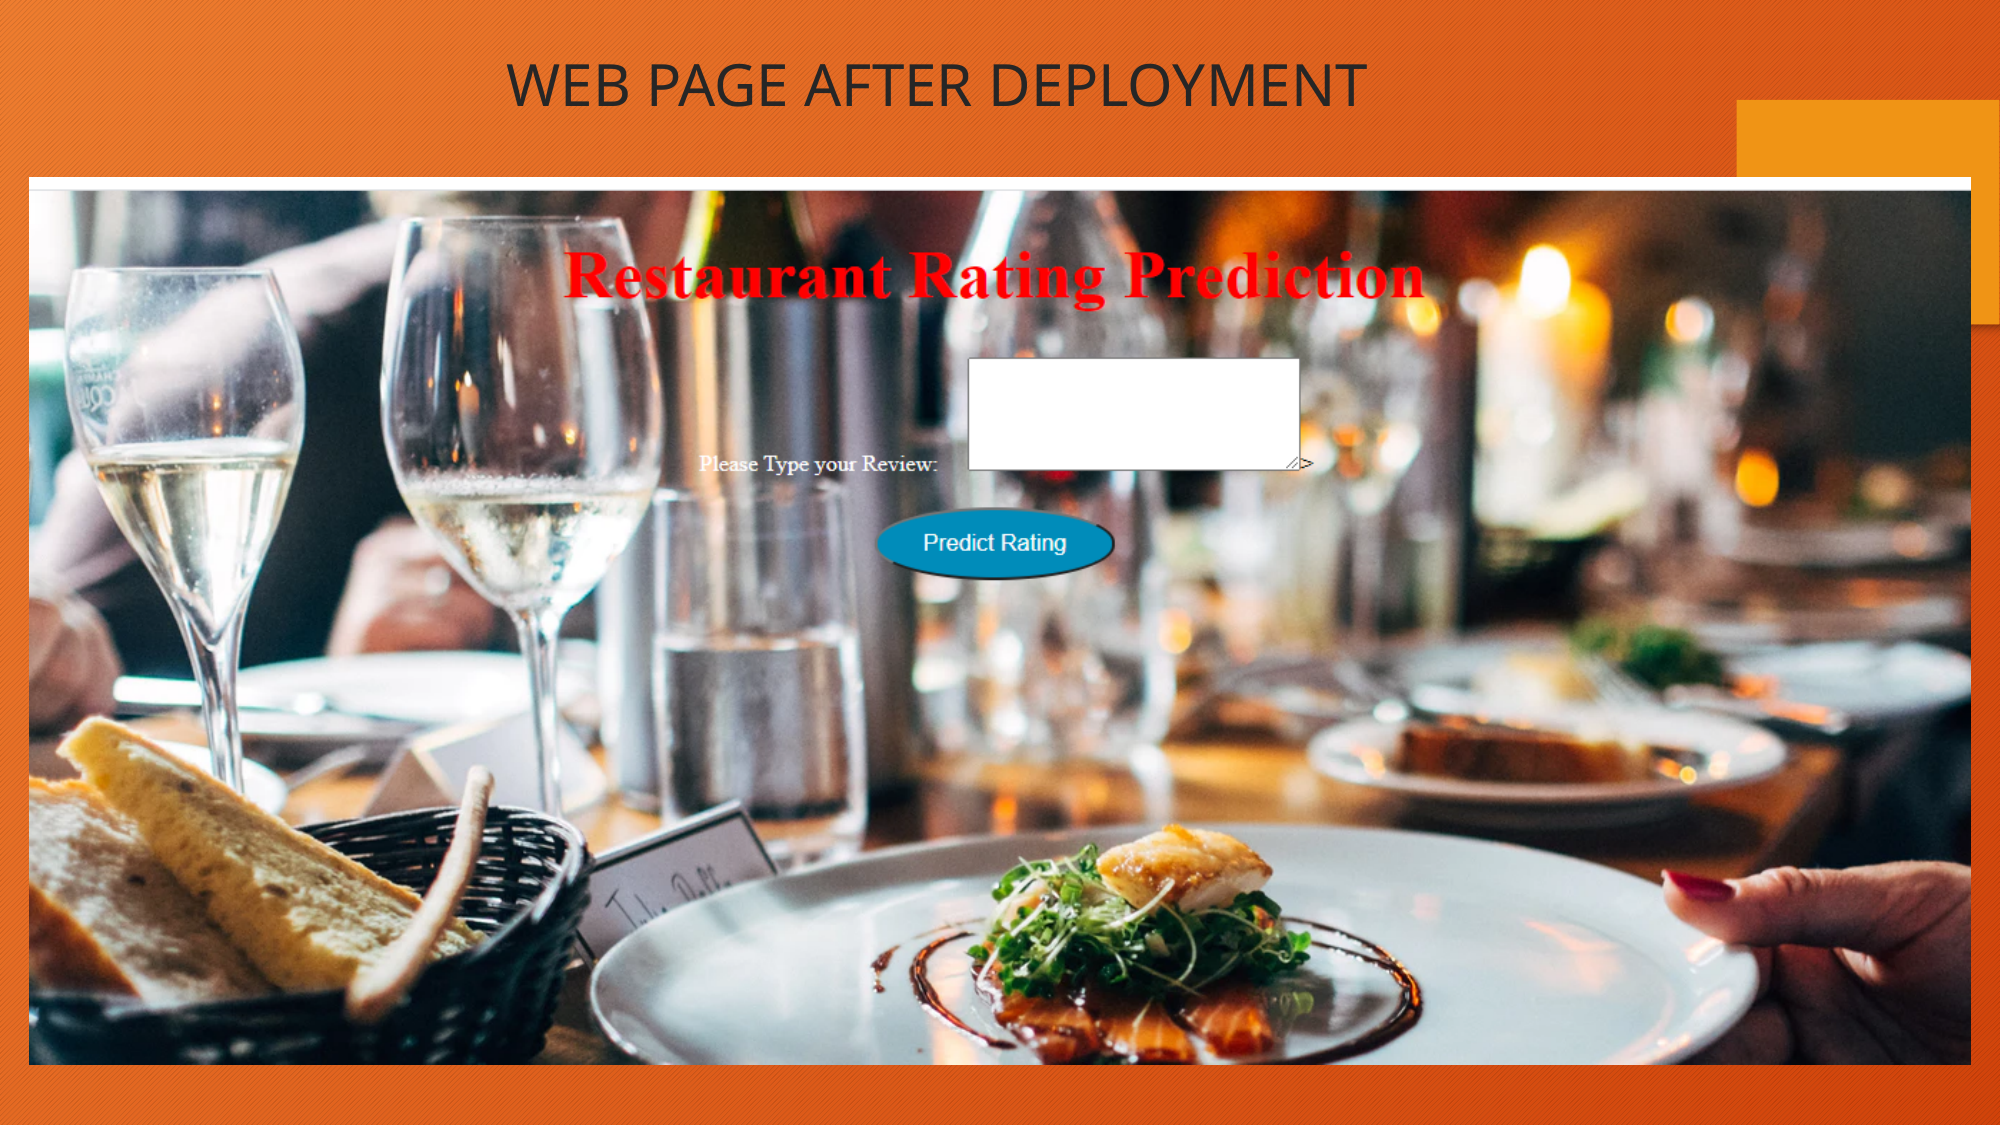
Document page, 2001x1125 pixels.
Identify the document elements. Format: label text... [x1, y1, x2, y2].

text_box WEB PAGE AFTER DEPLOYMENT [217, 41, 1633, 126]
picture [28, 177, 2000, 1065]
